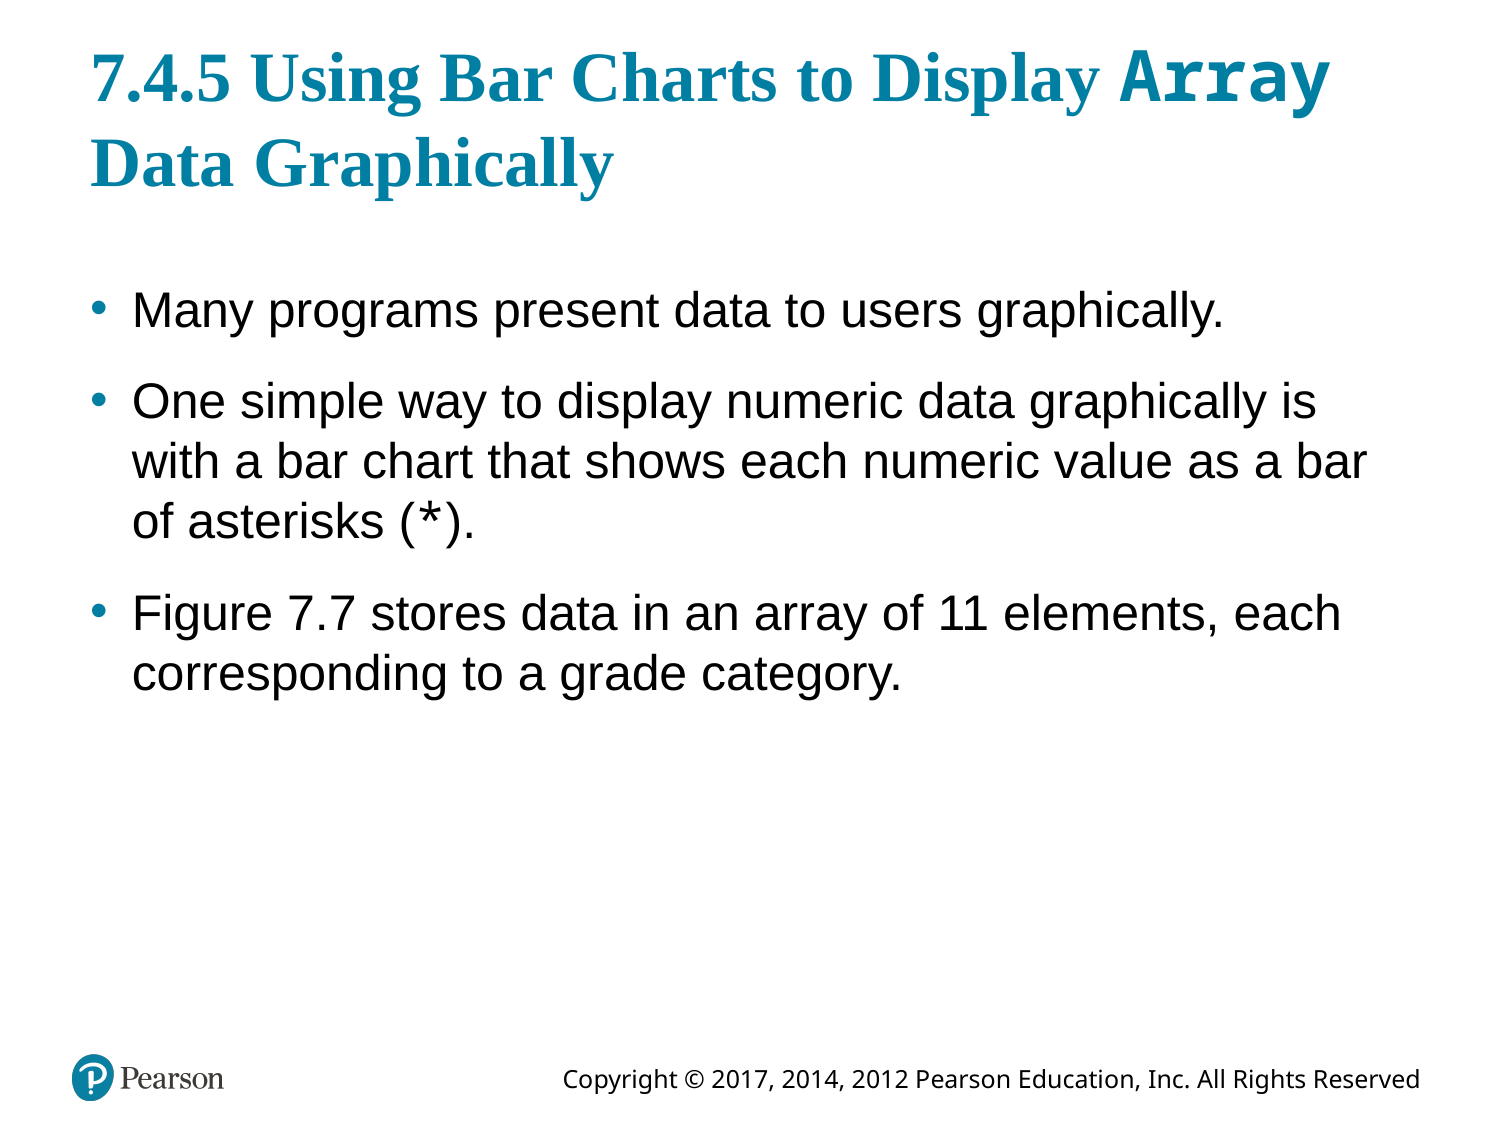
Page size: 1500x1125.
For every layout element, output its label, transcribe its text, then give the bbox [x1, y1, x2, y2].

picture [72, 1087, 83, 1101]
picture [72, 1054, 88, 1070]
list Many programs present data to users graphically. One simple way to display numeric data graphically is with a bar chart that shows each numeric value as a bar of asterisks (*). Figure 7.7 stores data in an array of 11 elements, each corresponding to a grade category. [75, 262, 1425, 1005]
picture [98, 1054, 224, 1101]
title 7.4.5 Using Bar Charts to Display Array Data Graphically [75, 35, 1425, 216]
picture [80, 1063, 106, 1088]
